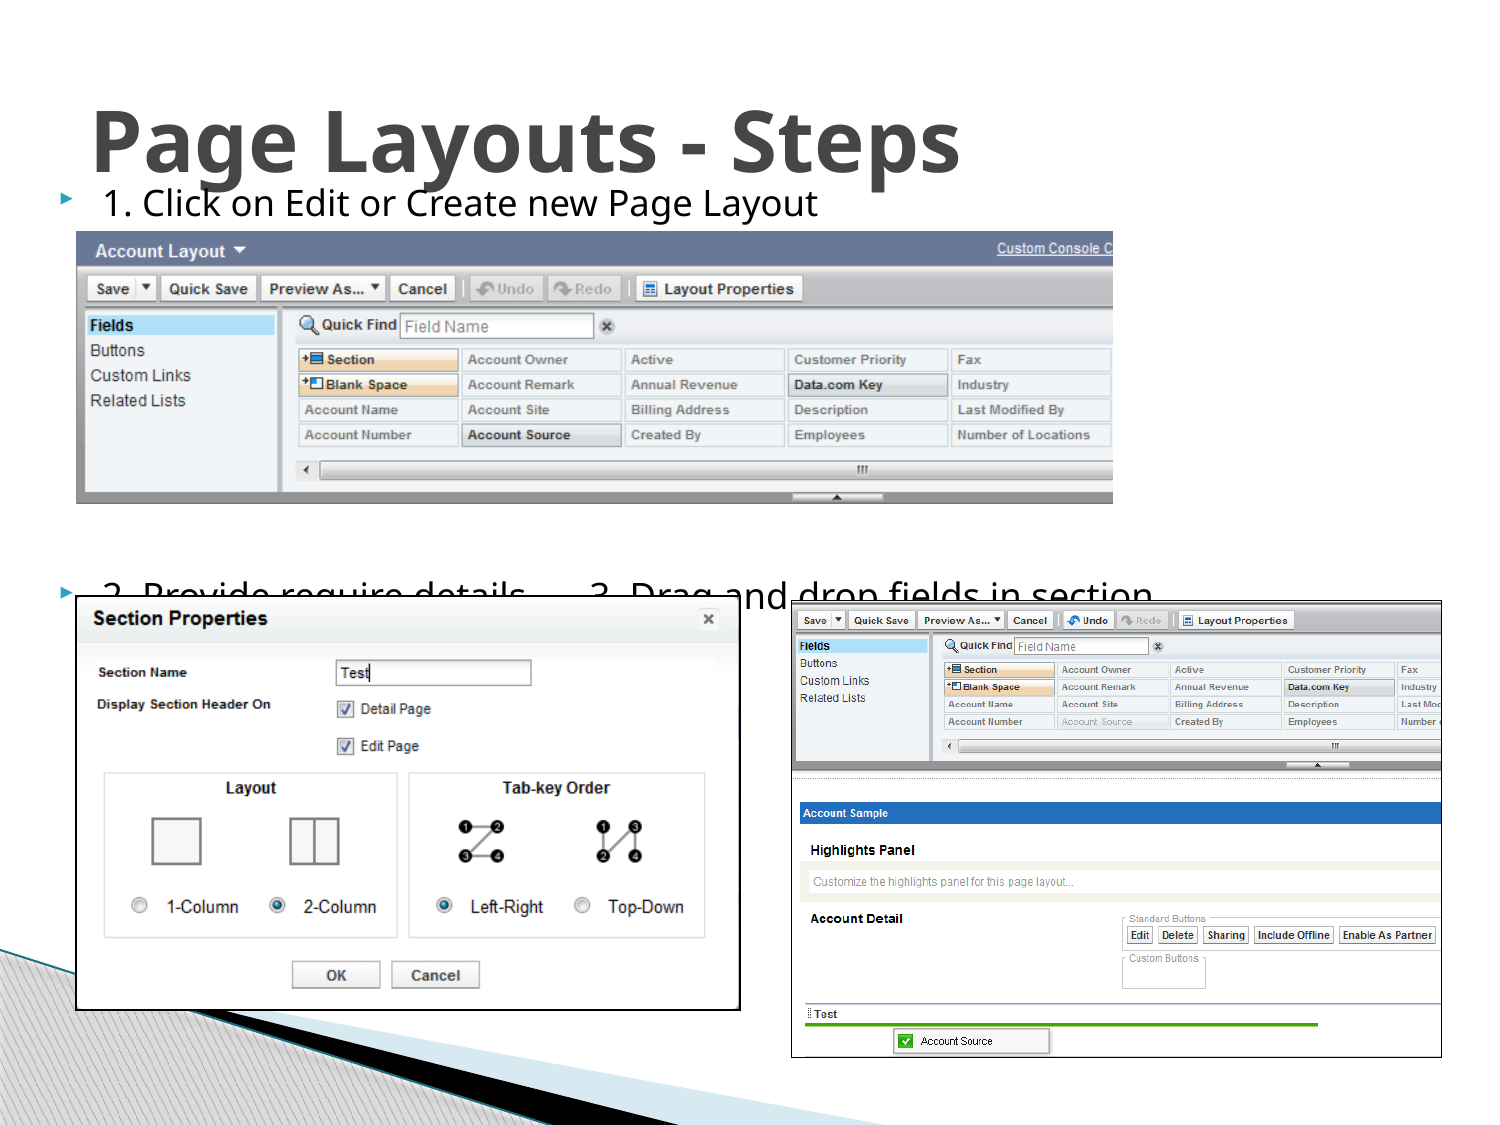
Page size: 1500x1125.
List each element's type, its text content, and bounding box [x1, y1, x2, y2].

title Page Layouts - Steps [75, 45, 1425, 233]
list 1. Click on Edit or Create new Page Layout 2. Provide require details 3. Drag and drop fields in section [24, 172, 1400, 627]
picture [790, 600, 1442, 1058]
picture [76, 231, 1113, 505]
picture [76, 596, 740, 1010]
